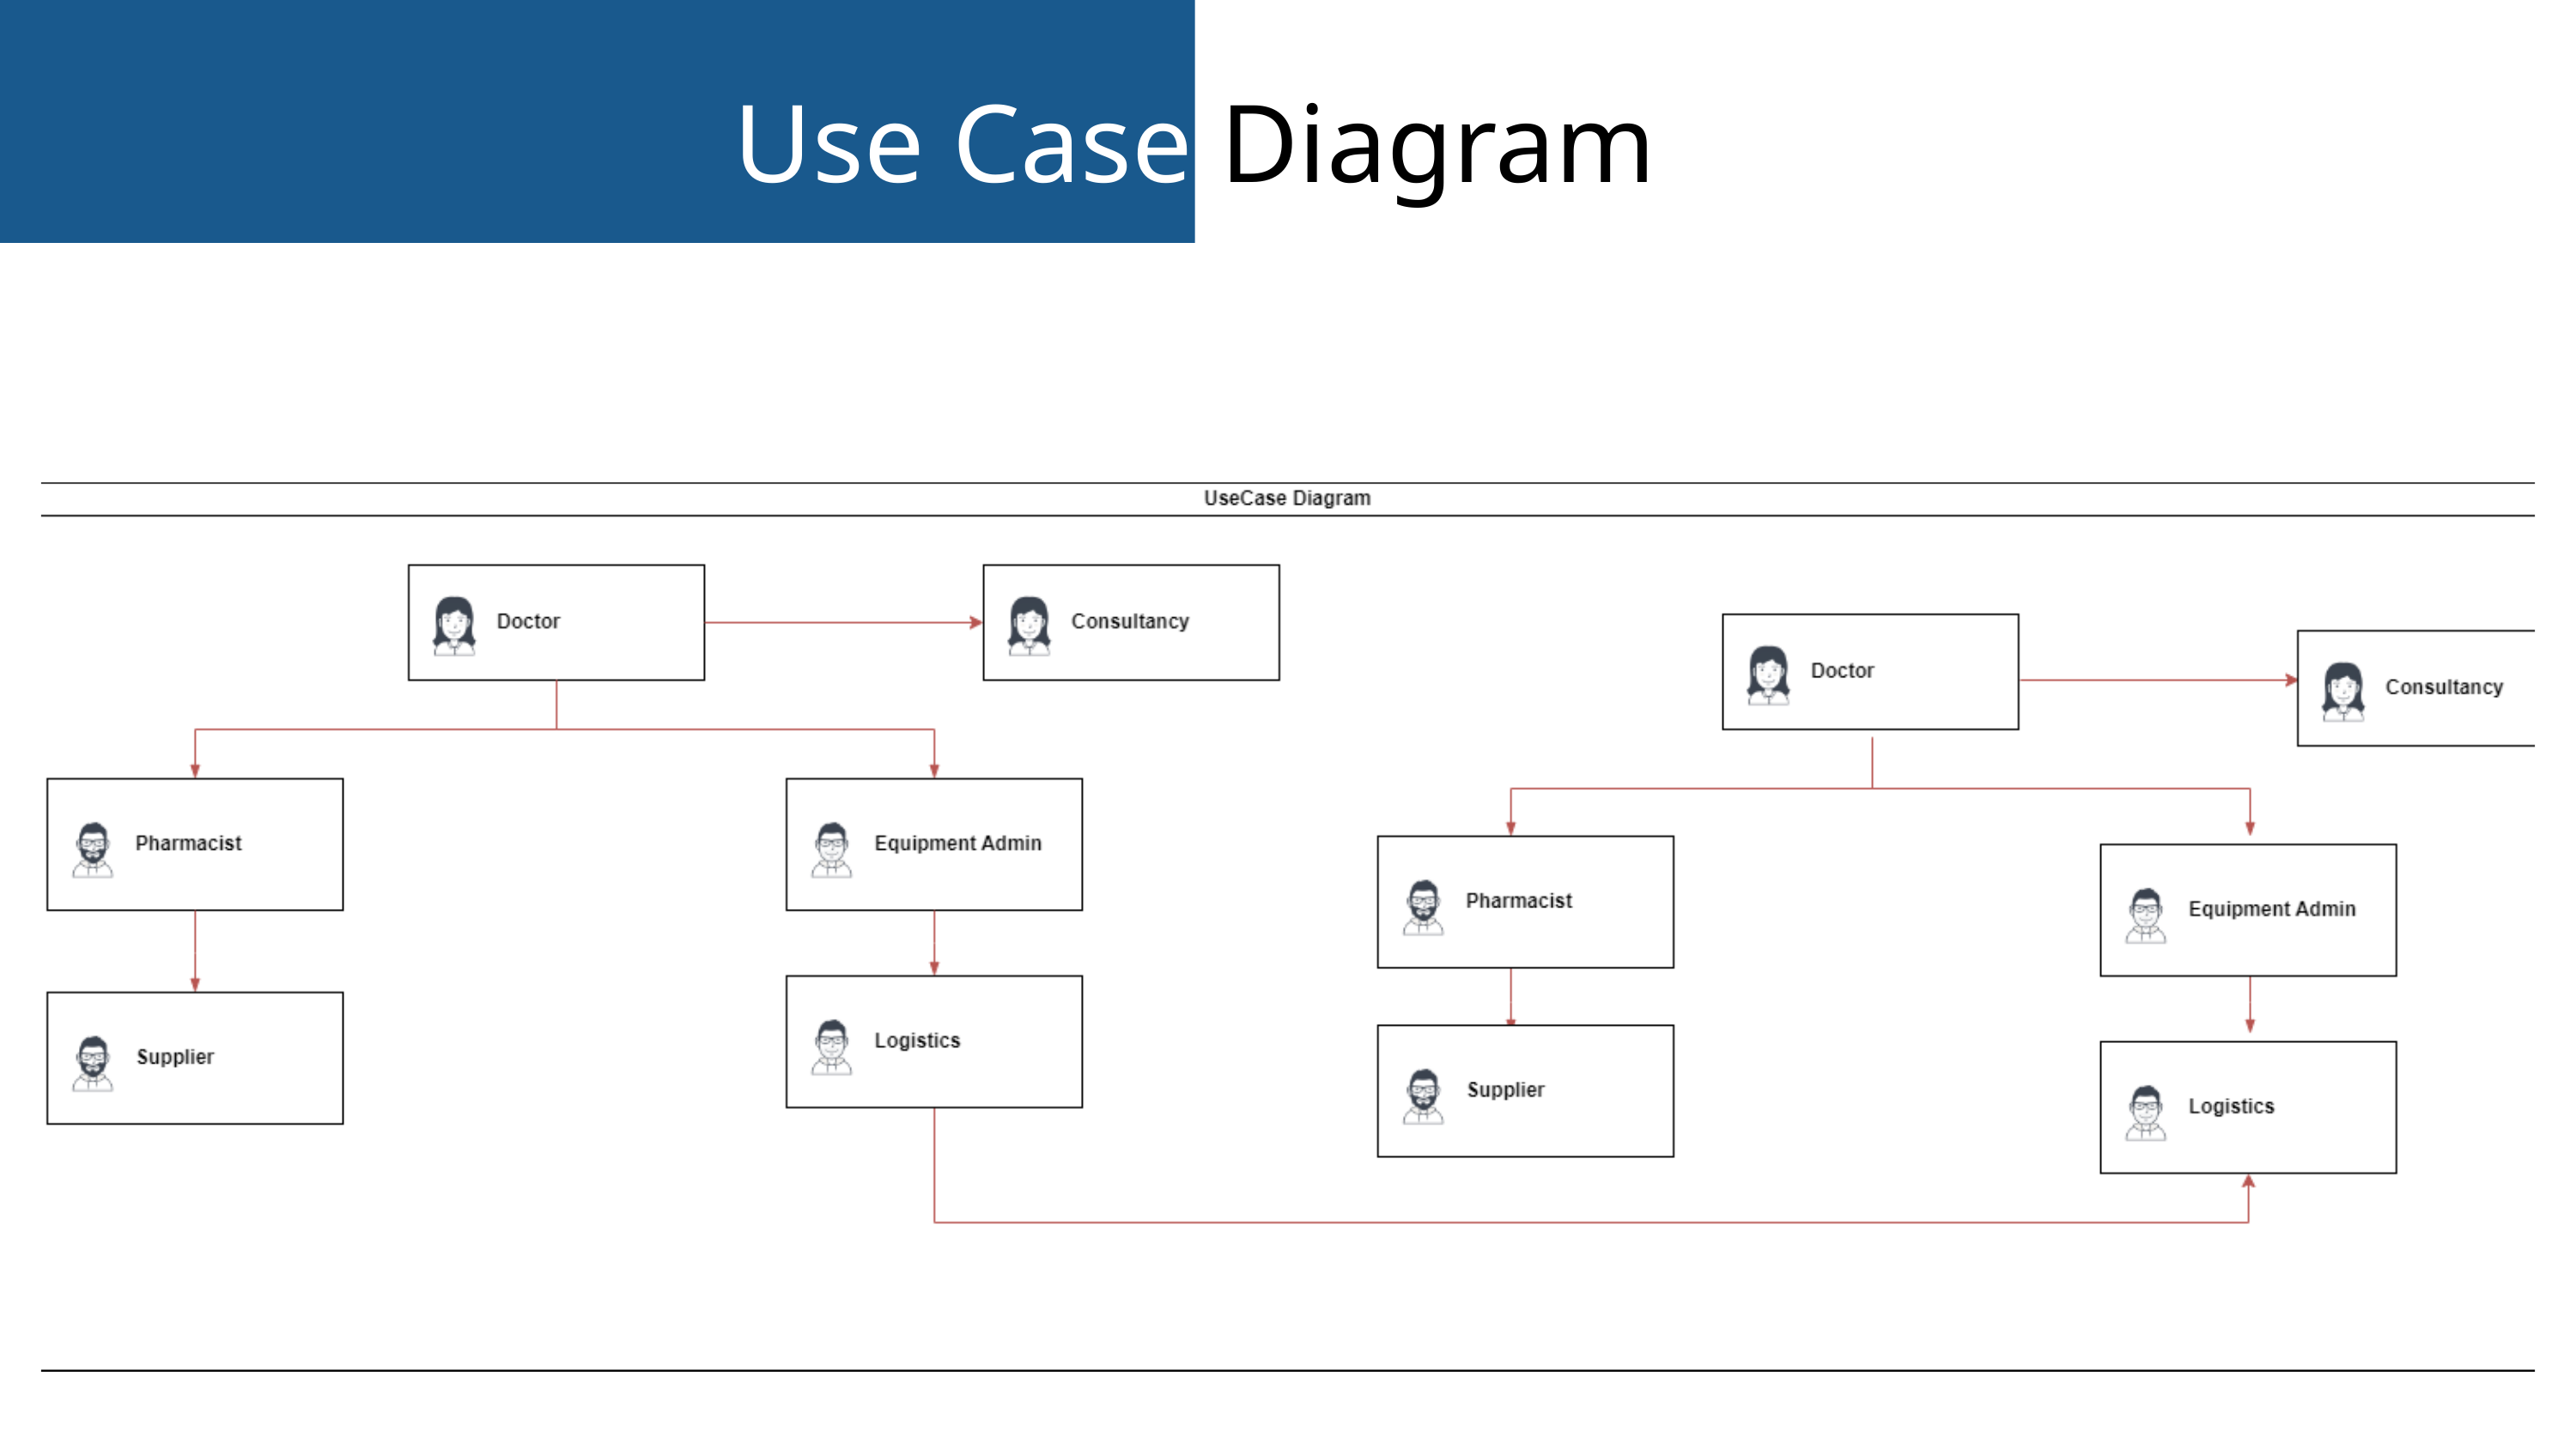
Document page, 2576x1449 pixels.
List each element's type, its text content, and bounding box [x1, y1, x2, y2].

text_box [0, 0, 1195, 243]
text_box [40, 482, 2536, 1372]
text_box Use Case Diagram [544, 96, 1845, 204]
